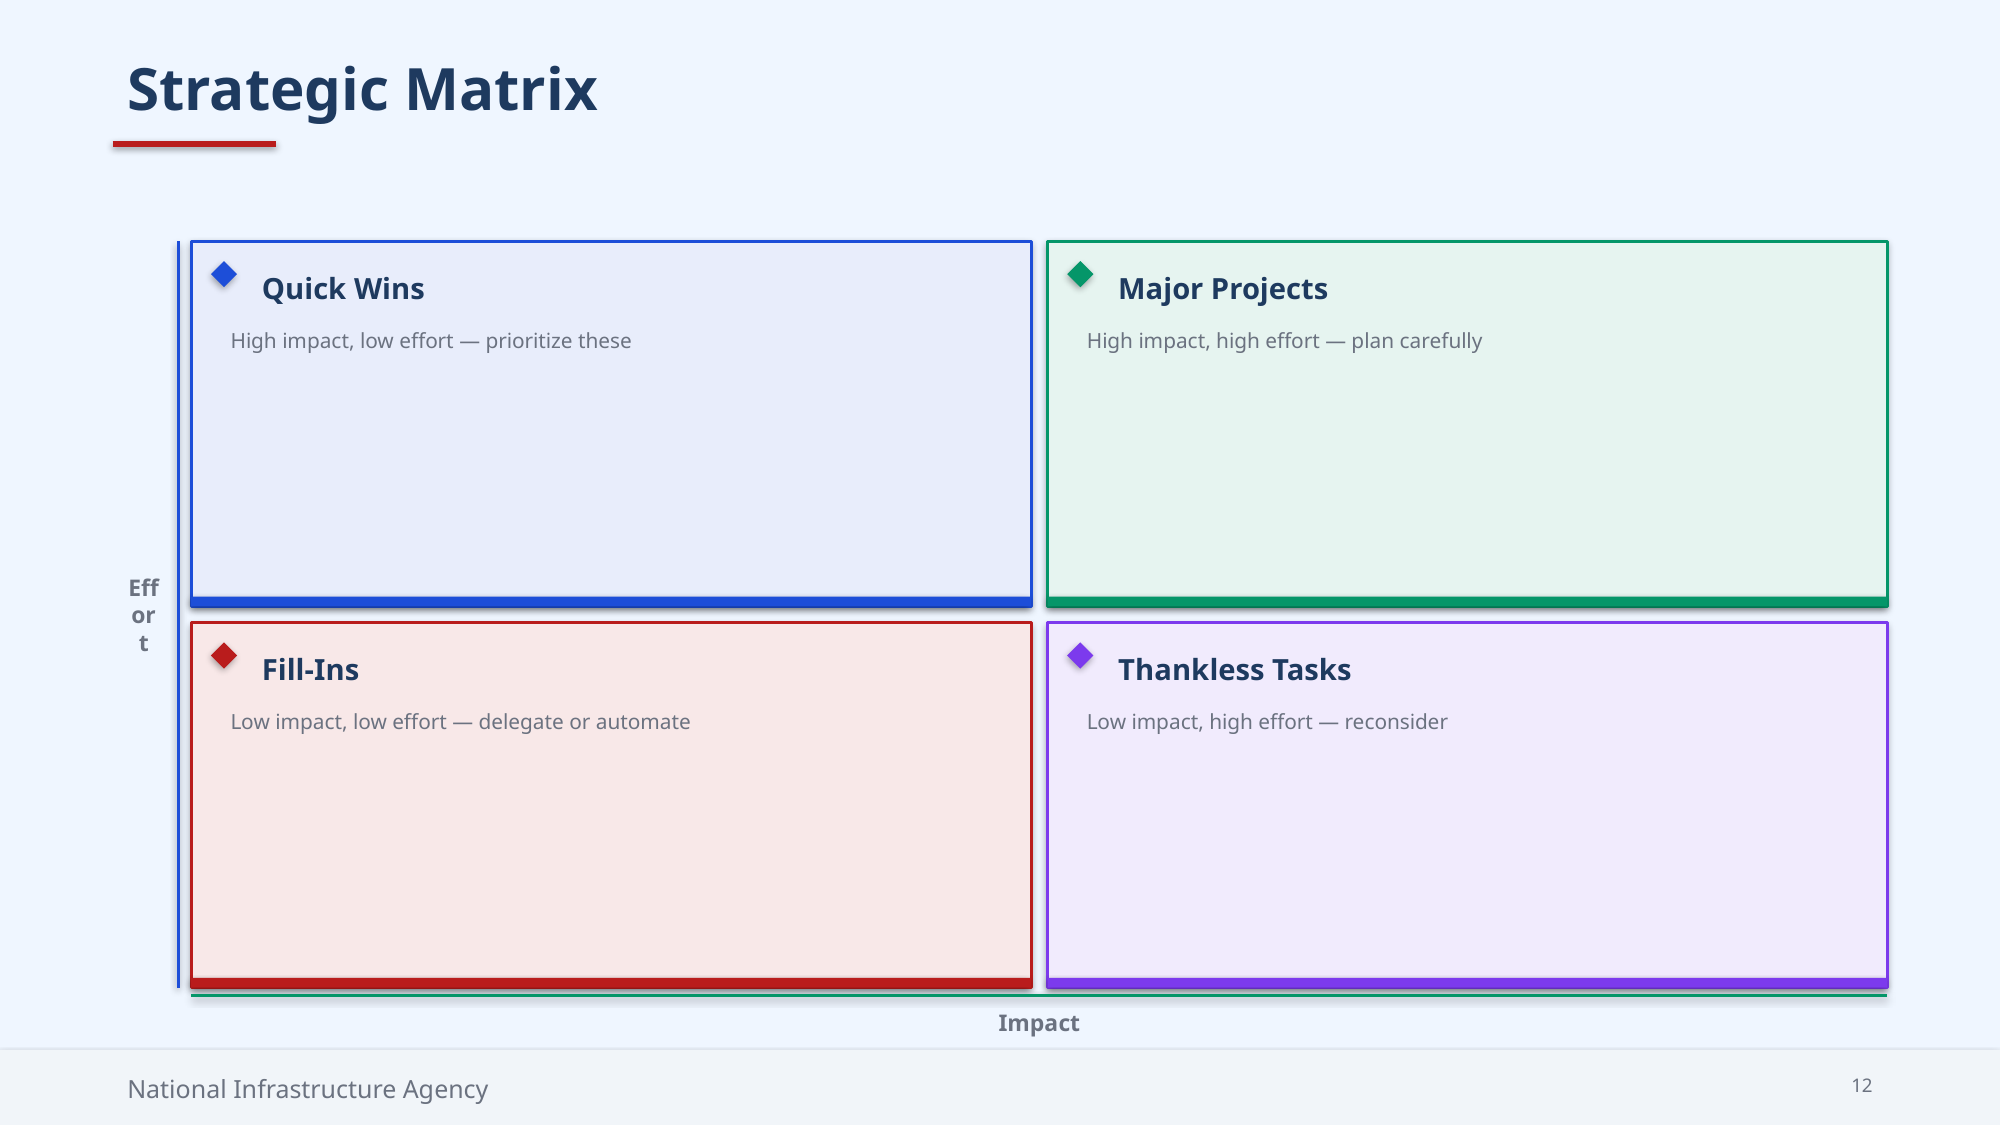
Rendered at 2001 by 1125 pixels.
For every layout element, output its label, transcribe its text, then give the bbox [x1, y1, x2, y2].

text_box [190, 977, 1032, 988]
text_box National Infrastructure Agency [172, 243, 1035, 996]
text_box [190, 596, 1032, 607]
text_box High impact, high effort — plan carefully [1072, 320, 1863, 360]
text_box [0, 1049, 2000, 1125]
text_box [210, 641, 238, 670]
text_box [1047, 596, 1888, 607]
text_box 12 [1821, 1066, 1888, 1104]
text_box Thankless Tasks [1103, 643, 1872, 694]
text_box [190, 622, 1032, 977]
text_box [1047, 241, 1888, 596]
text_box National Infrastructure Agency [1887, 626, 1891, 1005]
text_box Strategic Matrix [112, 45, 1888, 130]
text_box Fill-Ins [247, 643, 1015, 694]
text_box [1047, 977, 1888, 988]
text_box Effort [112, 565, 173, 663]
text_box [194, 1000, 1886, 1004]
text_box Quick Wins [247, 262, 1015, 313]
text_box Low impact, low effort — delegate or automate [215, 701, 1007, 742]
text_box [1066, 260, 1094, 288]
text_box [190, 241, 1032, 596]
text_box [1047, 622, 1888, 977]
text_box National Infrastructure Agency [112, 1066, 605, 1112]
text_box High impact, low effort — prioritize these [215, 320, 1007, 360]
text_box Low impact, high effort — reconsider [1072, 701, 1863, 742]
text_box Impact [191, 1006, 1888, 1043]
text_box [210, 260, 238, 288]
text_box Major Projects [1103, 262, 1872, 313]
text_box [1066, 641, 1094, 670]
text_box [0, 0, 2000, 1049]
